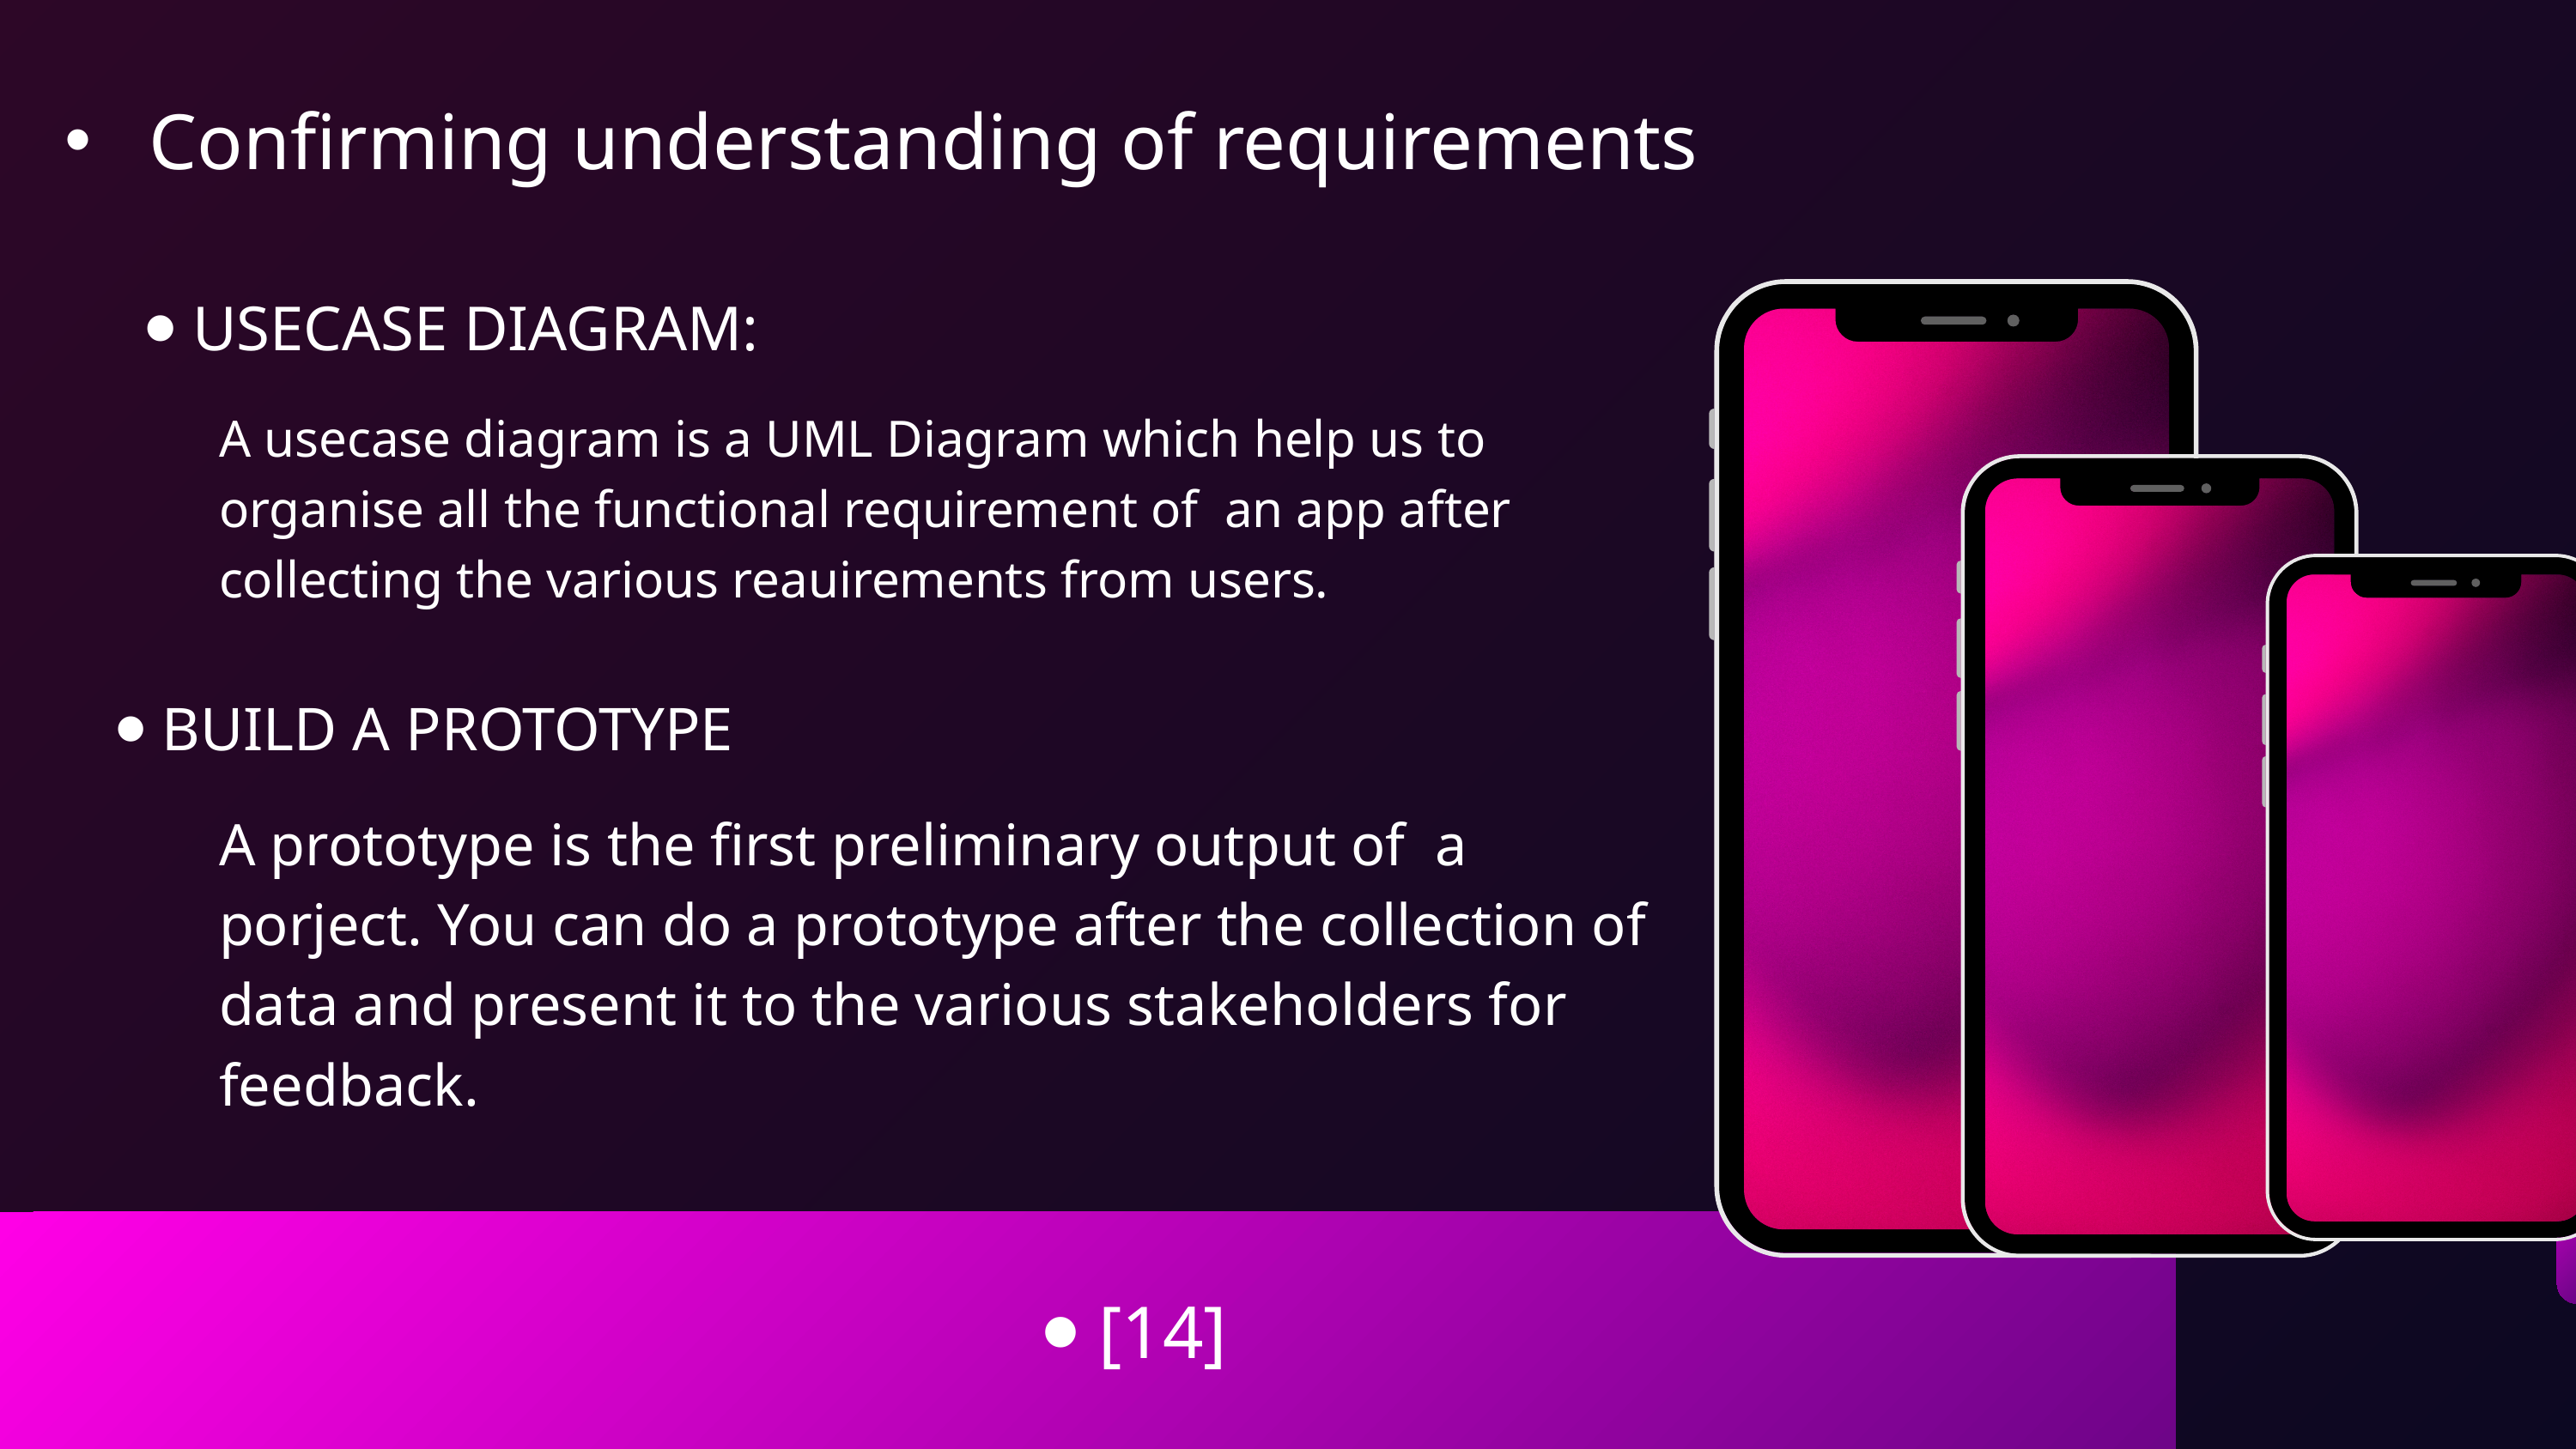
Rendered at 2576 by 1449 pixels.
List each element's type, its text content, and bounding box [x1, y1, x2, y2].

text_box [2556, 1249, 2576, 1304]
text_box ⦁ BUILD A PROTOTYPE [115, 680, 1443, 763]
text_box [0, 1211, 2176, 1449]
text_box A prototype is the first preliminary output of a porject. You can do a prototype after the collection of data and present it to the various stakeholders for feedback. [219, 797, 1652, 1118]
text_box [1709, 278, 2204, 1258]
text_box ⦁ USECASE DIAGRAM: [144, 277, 1194, 363]
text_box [2262, 553, 2576, 1242]
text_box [1956, 453, 2363, 1258]
text_box A usecase diagram is a UML Diagram which help us to organise all the functional requirement of an app after collecting the various reauirements from users. [219, 397, 1652, 678]
text_box Confirming understanding of requirements [0, 95, 1857, 185]
